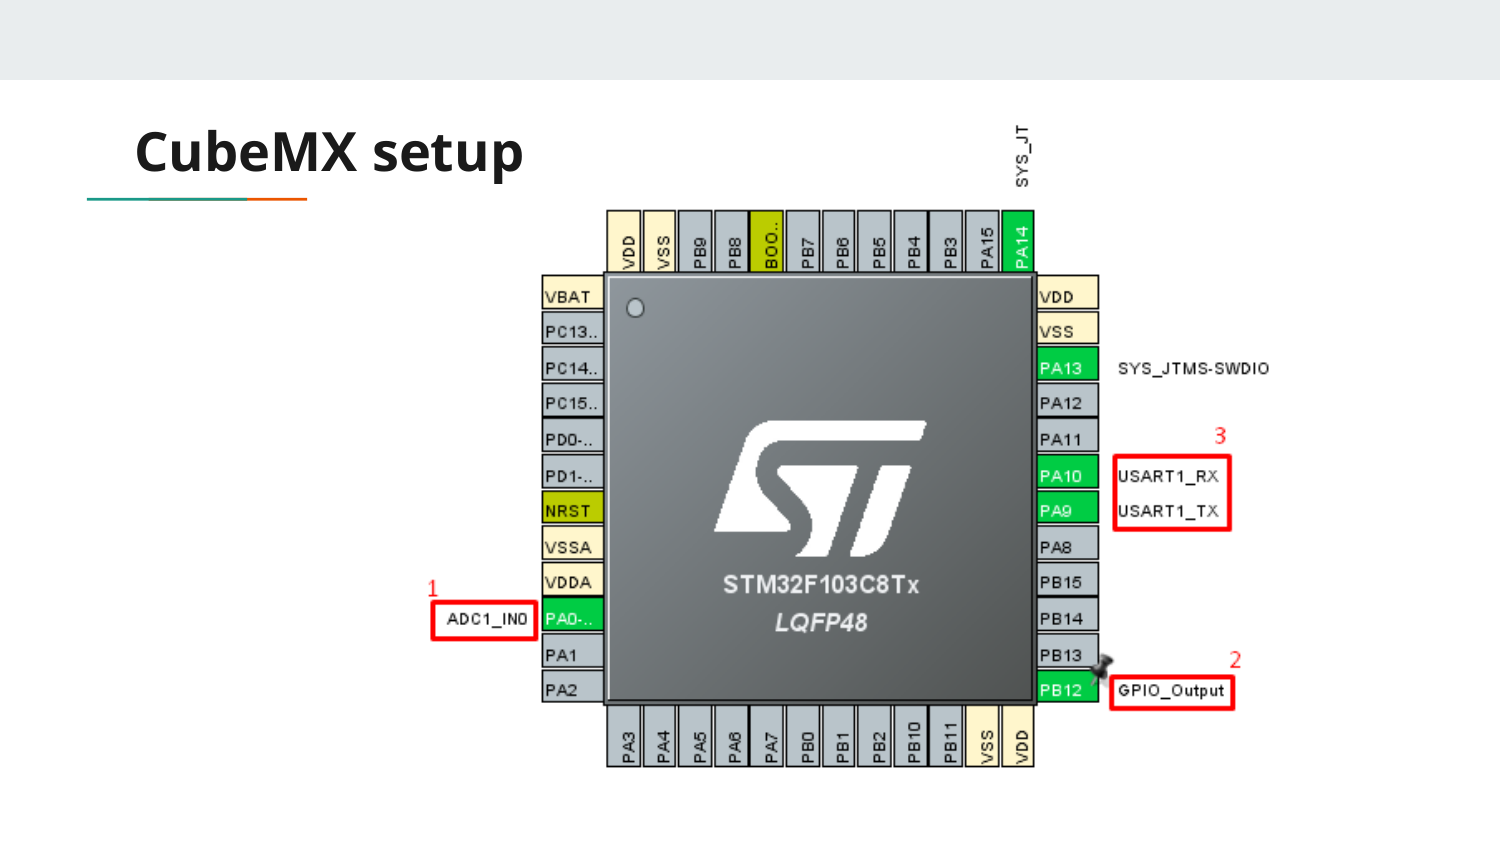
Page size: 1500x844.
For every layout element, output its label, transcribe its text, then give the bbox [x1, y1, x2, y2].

title CubeMX setup [119, 102, 1381, 190]
picture [371, 114, 1297, 844]
